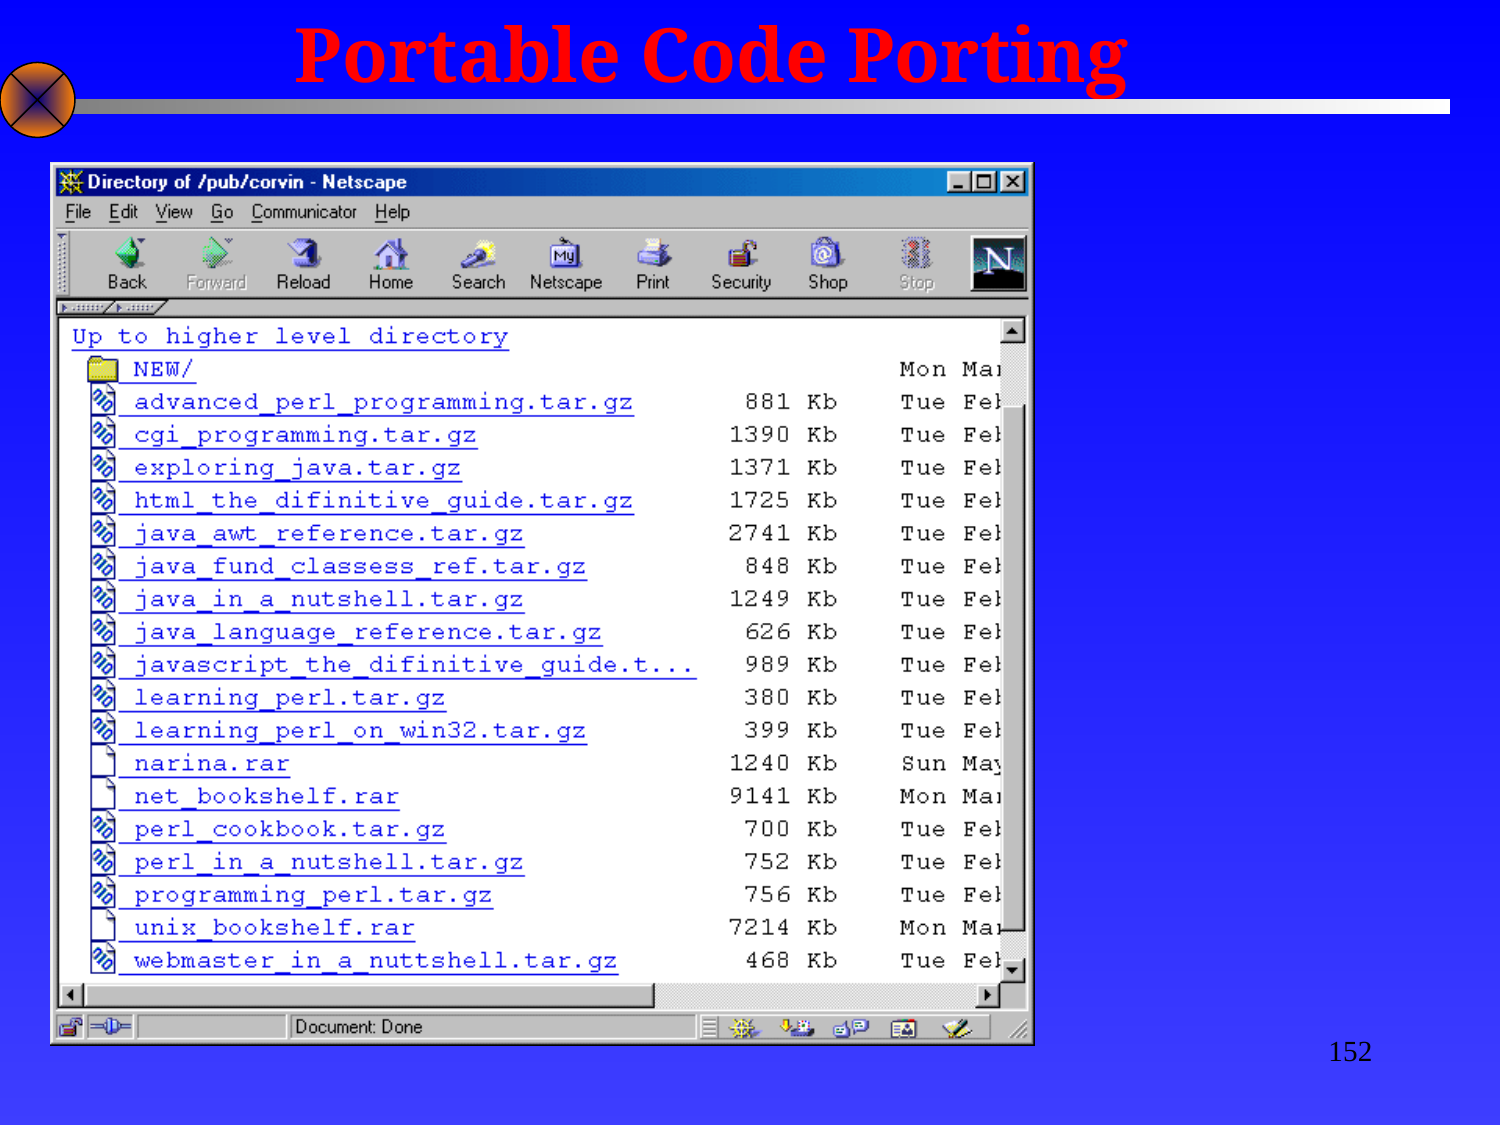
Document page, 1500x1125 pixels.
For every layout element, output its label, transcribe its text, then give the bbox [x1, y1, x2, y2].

text_box [0, 62, 75, 138]
text_box [73, 99, 1450, 114]
text_box Portable Code Porting [187, 0, 1238, 99]
slide_number 152 [1074, 1025, 1388, 1100]
picture [49, 162, 1035, 1046]
